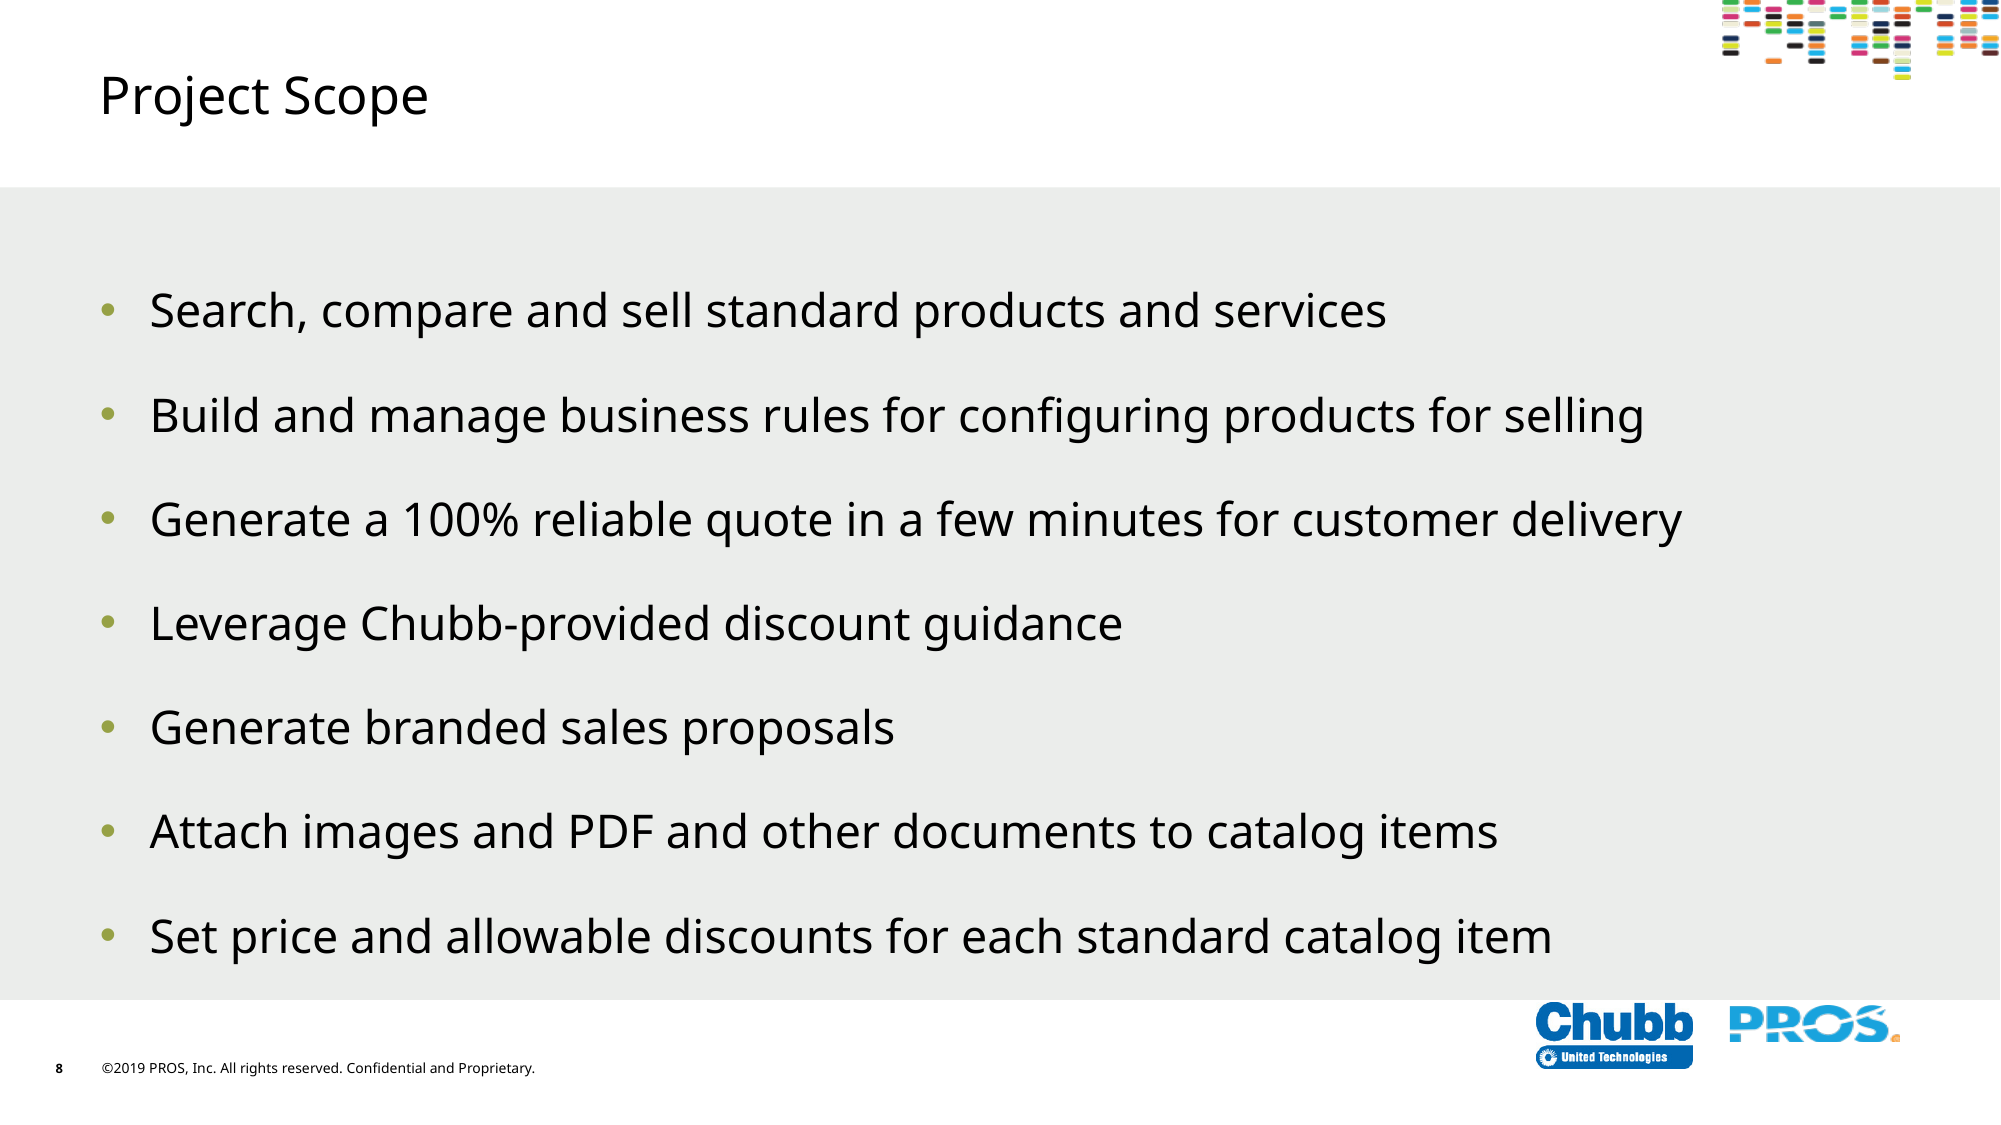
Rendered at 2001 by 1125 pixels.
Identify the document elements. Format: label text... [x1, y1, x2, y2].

list Search, compare and sell standard products and services Build and manage business rules for configuring products for selling Generate a 100% reliable quote in a few minutes for customer delivery Leverage Chubb-provided discount guidance Generate branded sales proposals Attach images and PDF and other documents to catalog items Set price and allowable discounts for each standard catalog item [99, 253, 1903, 964]
title Project Scope [100, 0, 1721, 188]
picture [1536, 1000, 1693, 1114]
